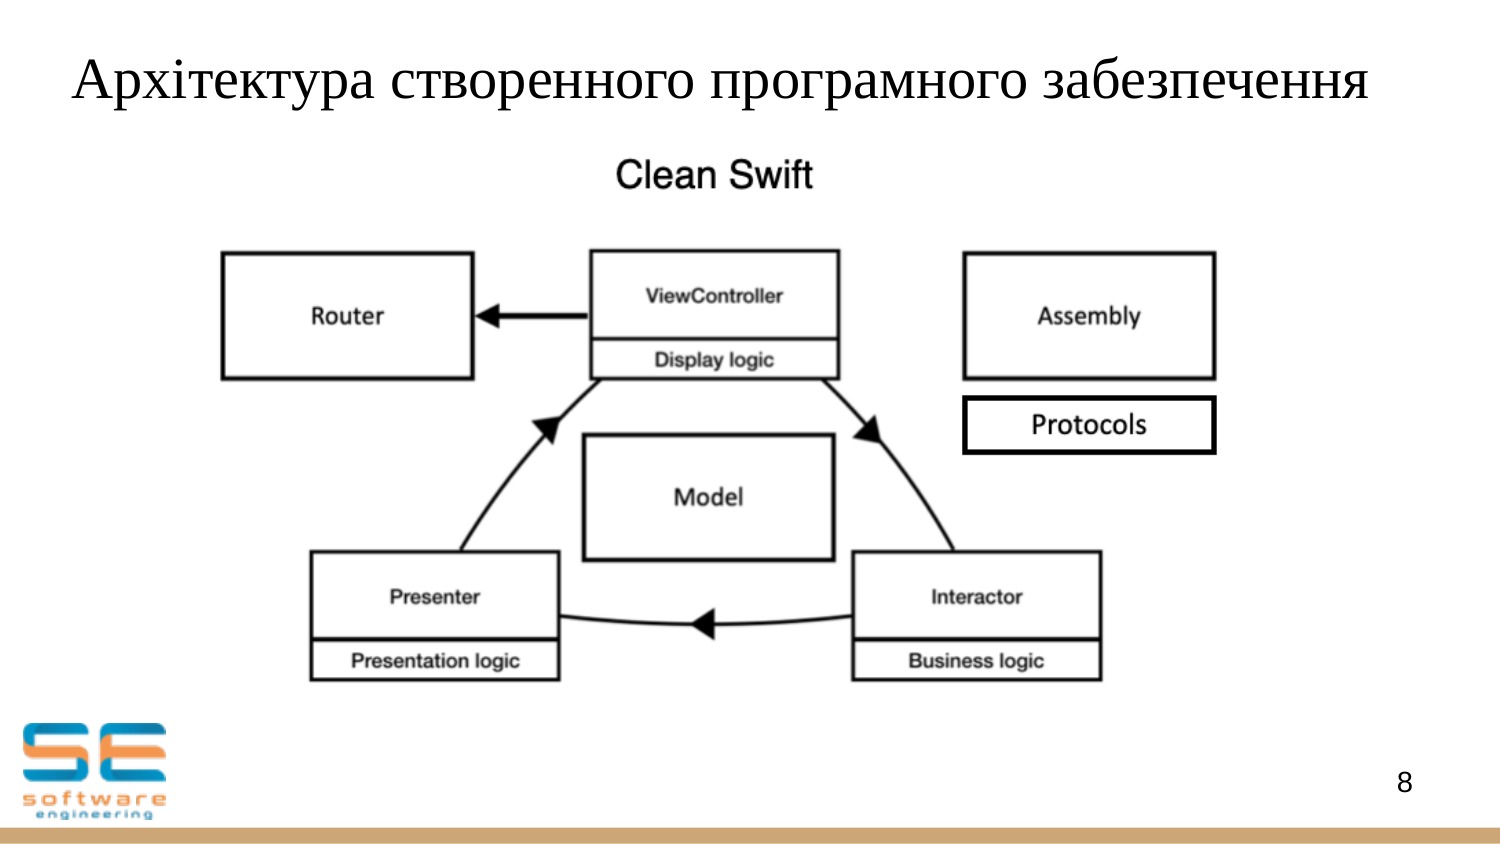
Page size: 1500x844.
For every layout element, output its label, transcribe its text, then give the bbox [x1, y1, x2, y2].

picture [193, 119, 1249, 724]
title Архітектура створенного програмного забезпечення [0, 57, 1442, 126]
picture [23, 723, 166, 820]
text_box 8 [1382, 755, 1500, 806]
